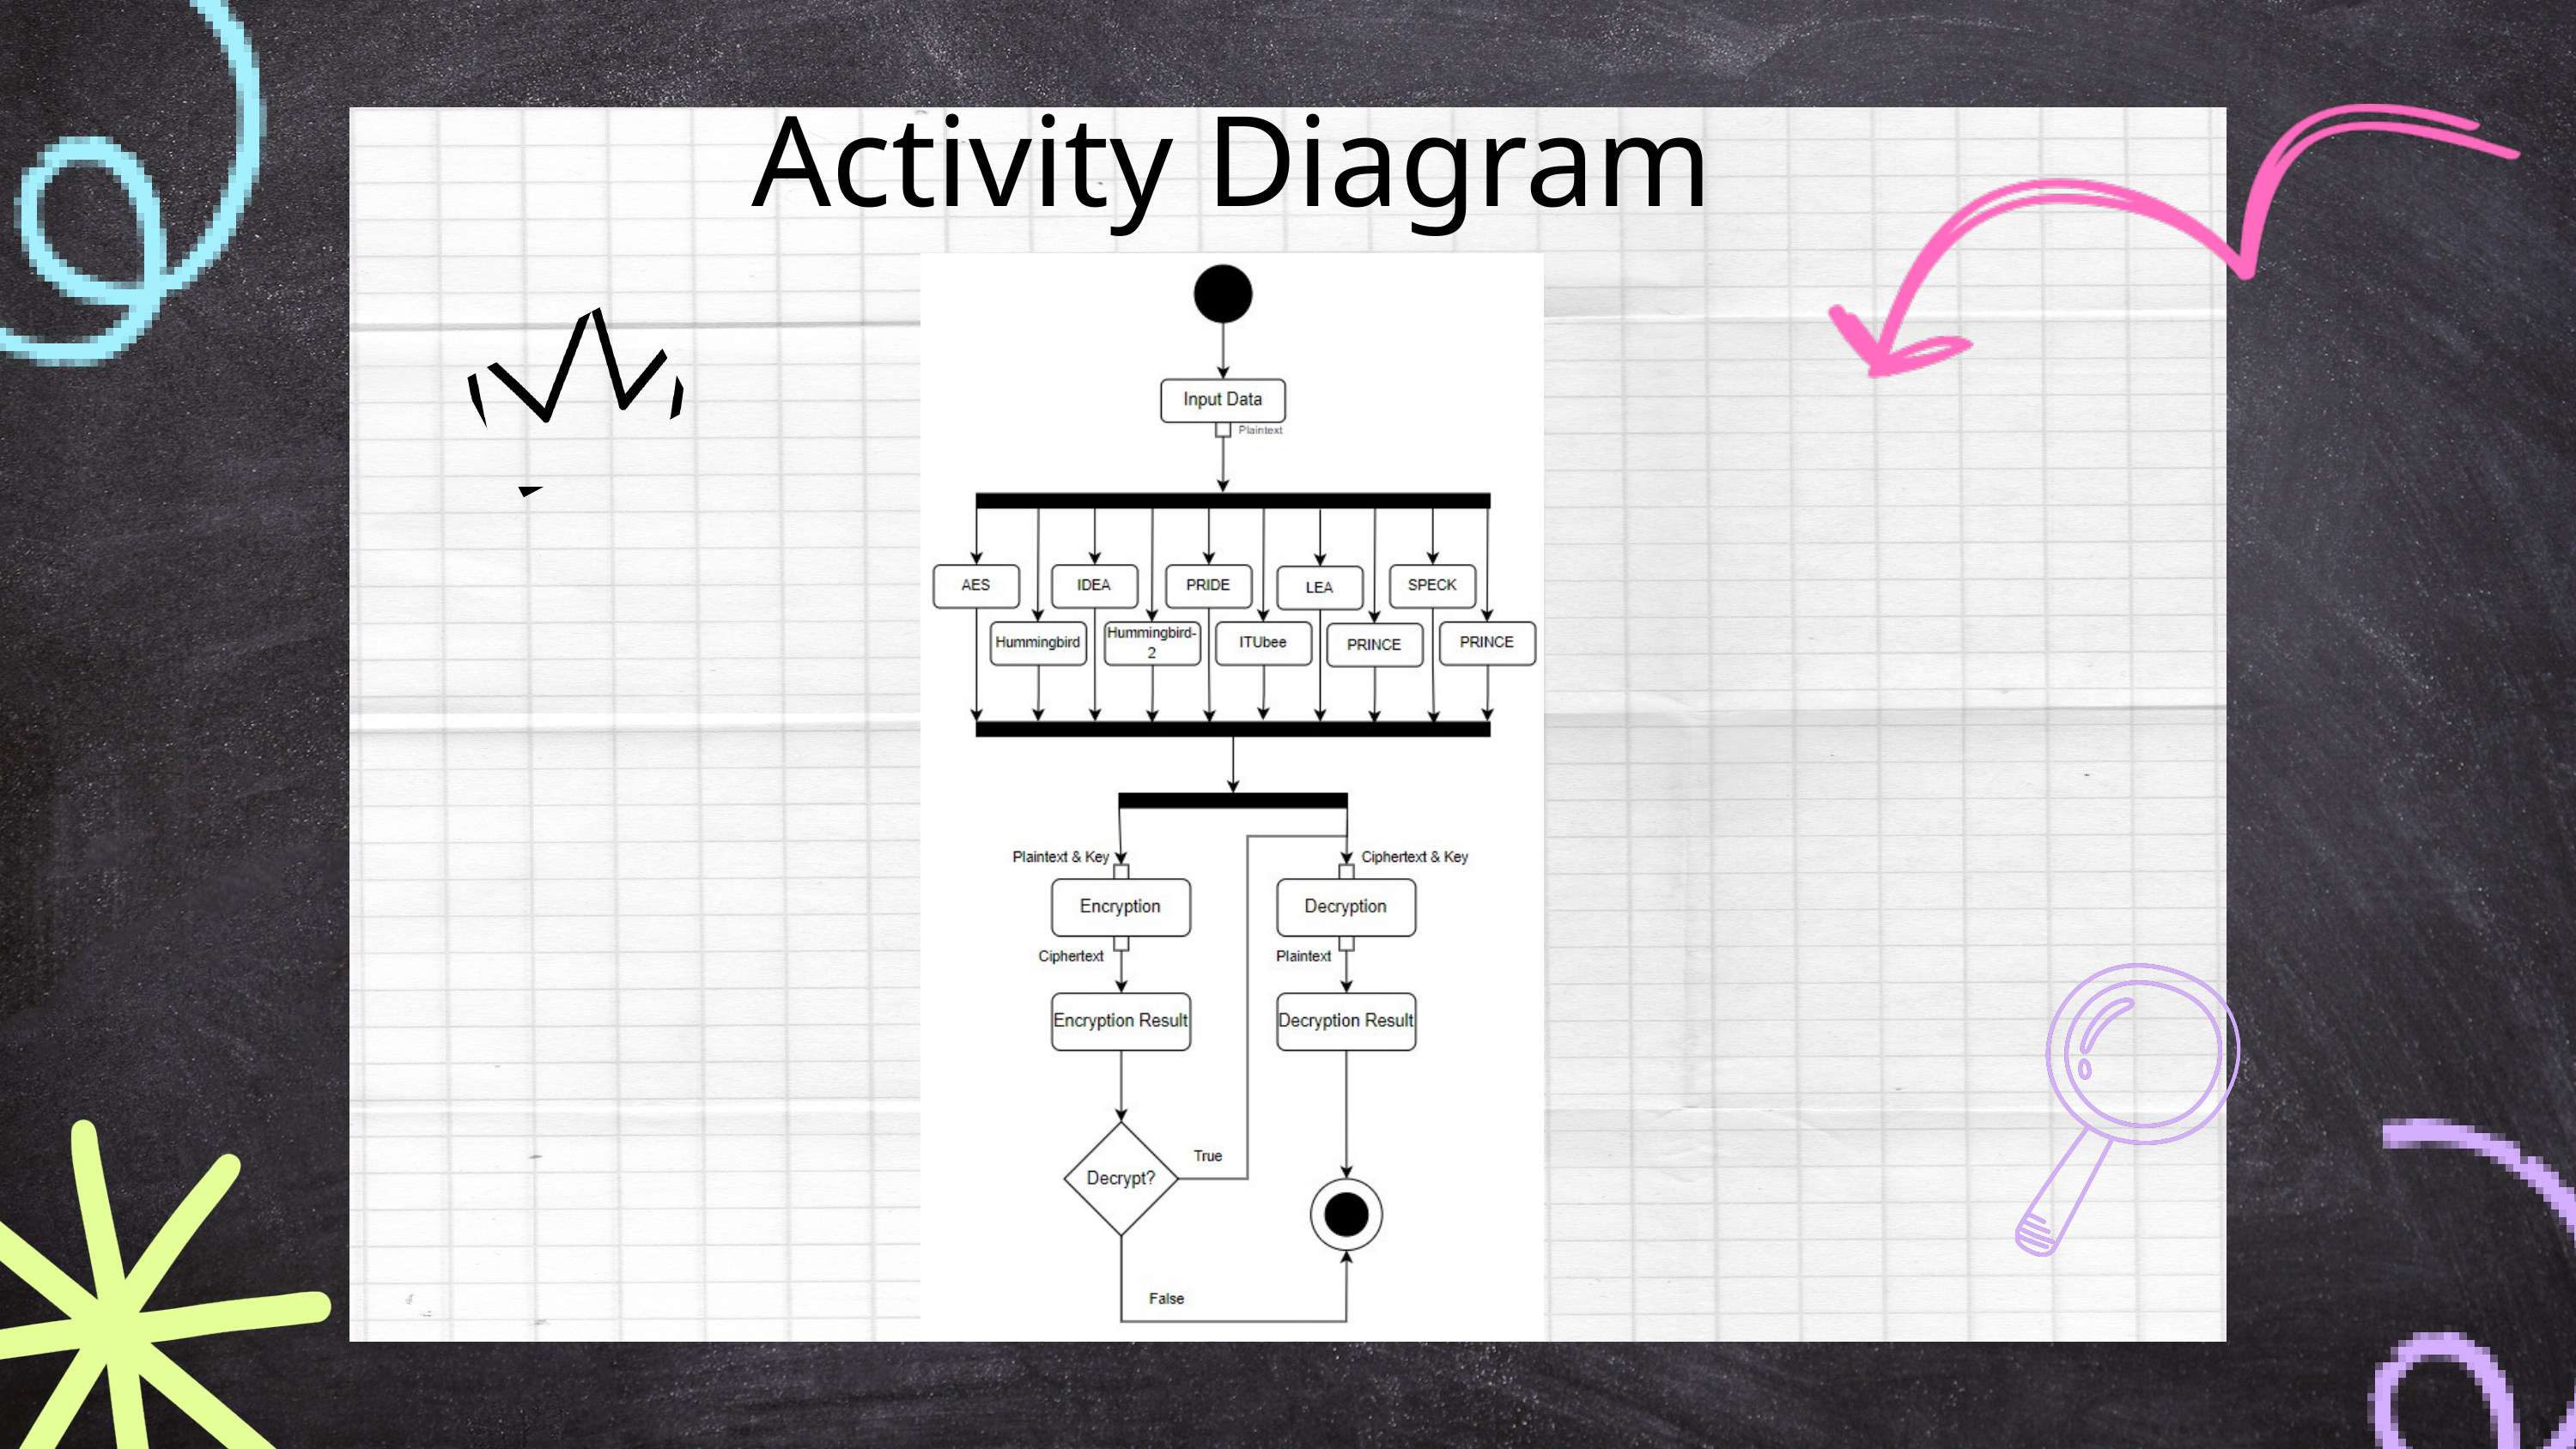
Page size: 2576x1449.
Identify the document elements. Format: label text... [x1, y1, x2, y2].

text_box [349, 107, 2227, 1342]
text_box [0, 0, 2576, 1449]
text_box [920, 253, 1544, 1341]
text_box [0, 1119, 337, 1449]
text_box [461, 290, 694, 498]
text_box [1826, 104, 2524, 379]
text_box Activity Diagram [539, 128, 1925, 232]
text_box [2299, 1119, 2576, 1449]
text_box [0, 0, 267, 367]
text_box [2014, 962, 2244, 1257]
